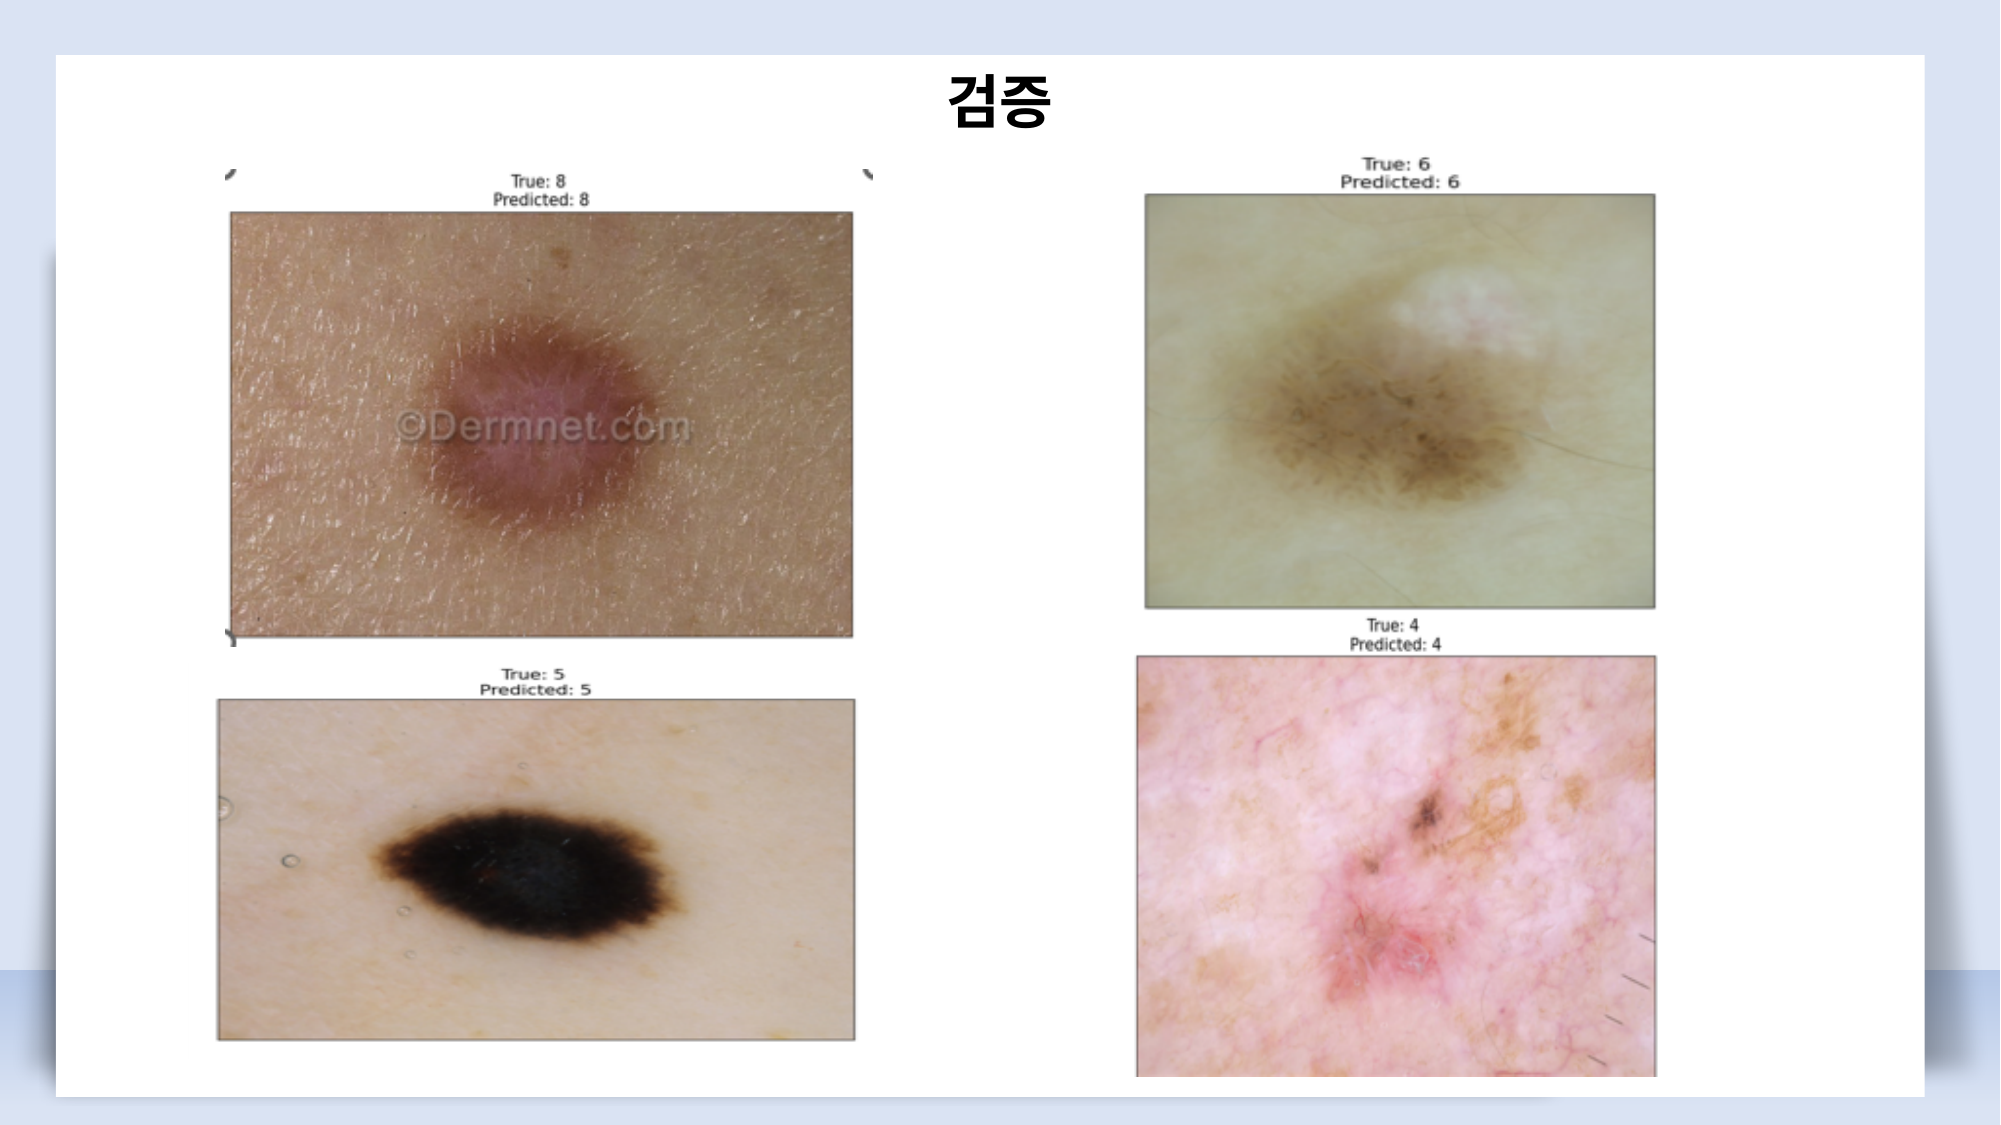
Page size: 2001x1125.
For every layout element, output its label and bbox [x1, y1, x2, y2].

picture [187, 663, 888, 1059]
picture [1099, 137, 1722, 1077]
picture [225, 169, 873, 647]
text_box [0, 0, 2000, 1107]
